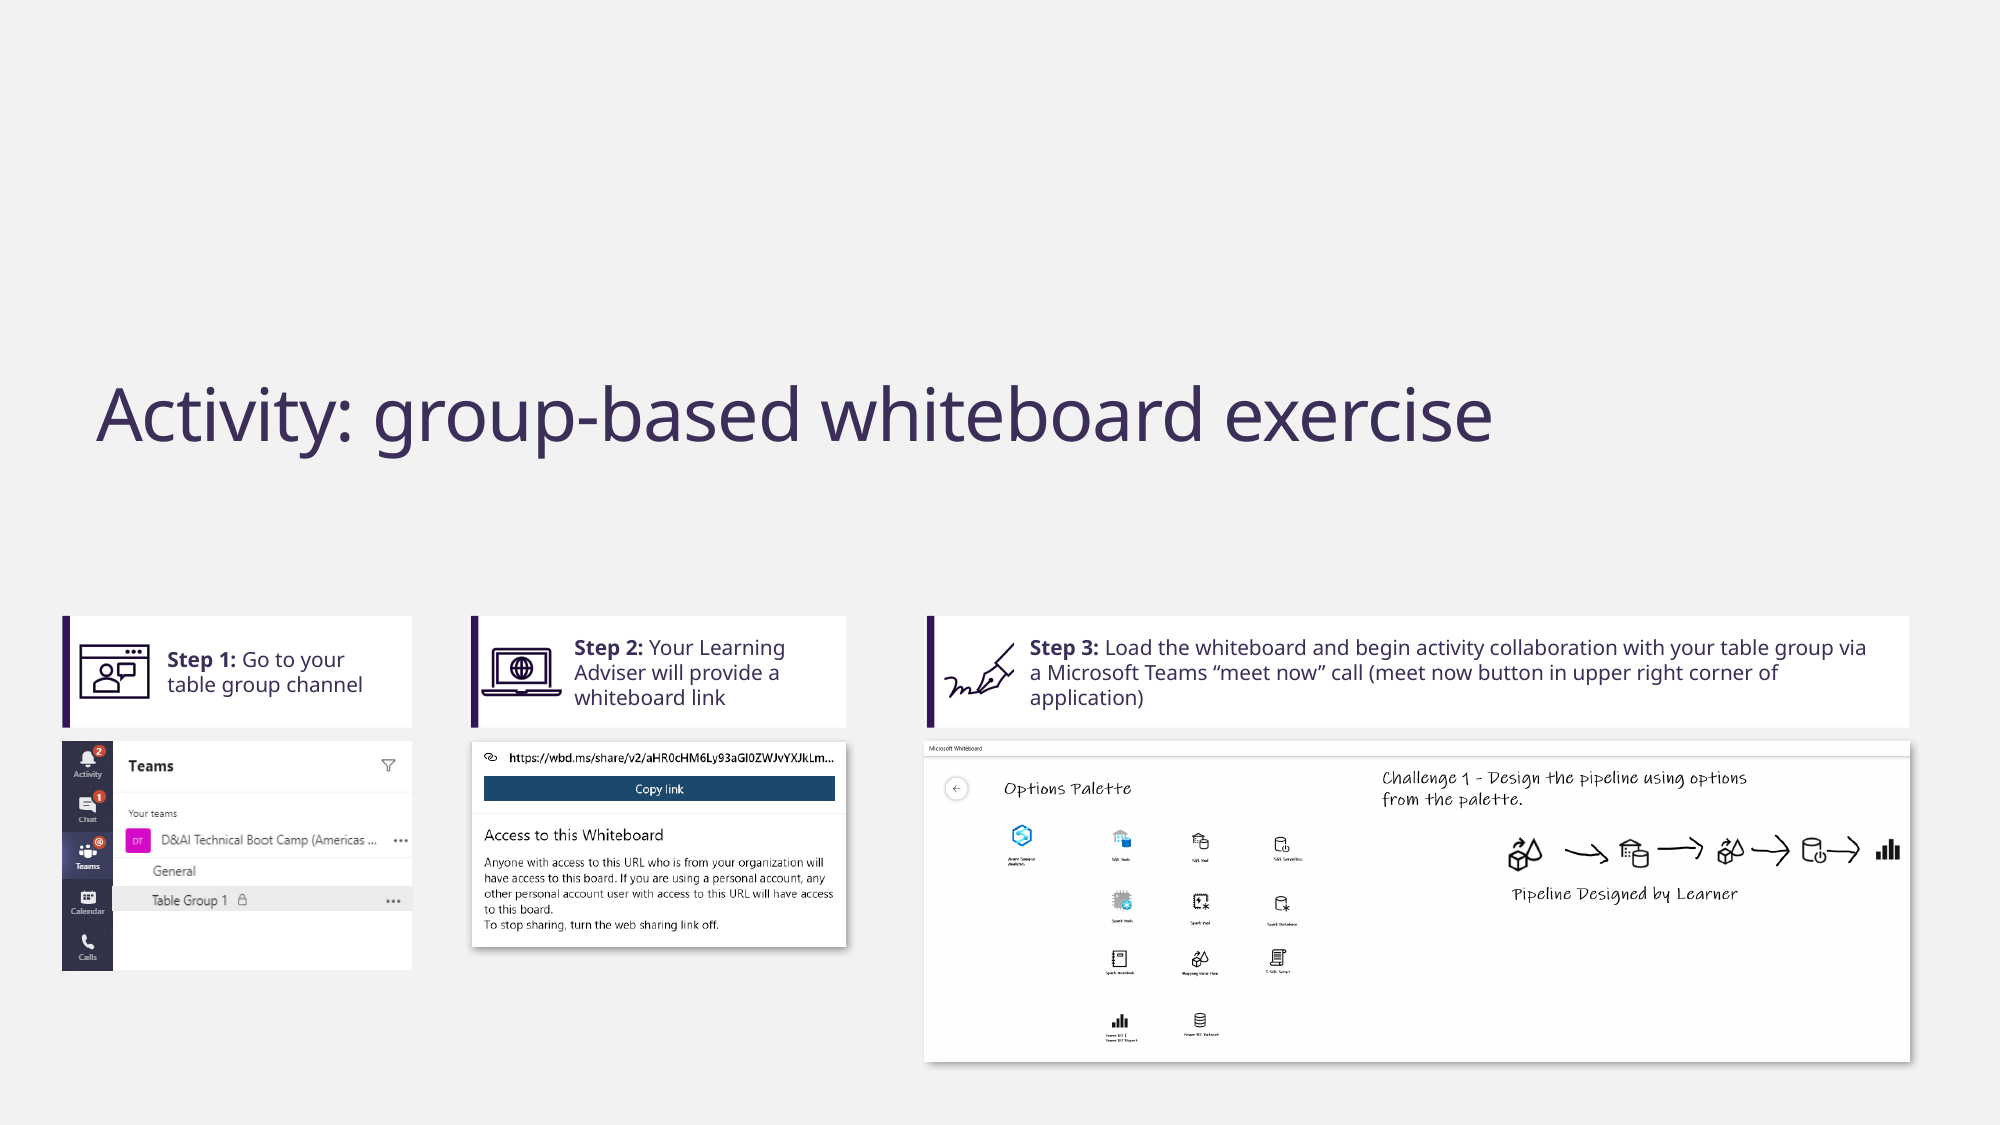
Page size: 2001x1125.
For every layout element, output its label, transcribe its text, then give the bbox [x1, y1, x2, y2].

text_box Step 2: Your Learning Adviser will provide a whiteboard link [469, 615, 847, 729]
text_box [926, 615, 935, 728]
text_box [61, 741, 420, 971]
title Activity: group-based whiteboard exercise [96, 375, 1596, 458]
picture [73, 630, 156, 713]
picture [469, 742, 847, 947]
text_box Step 3: Load the whiteboard and begin activity collaboration with your table group via a Microsoft Teams “meet now” call (meet now button in upper right corner of application) [924, 615, 1910, 729]
text_box [62, 615, 71, 728]
text_box [470, 615, 479, 728]
picture [480, 630, 563, 713]
text_box Step 1: Go to your table group channel [61, 615, 413, 729]
picture [924, 741, 1910, 1062]
picture [943, 636, 1015, 708]
